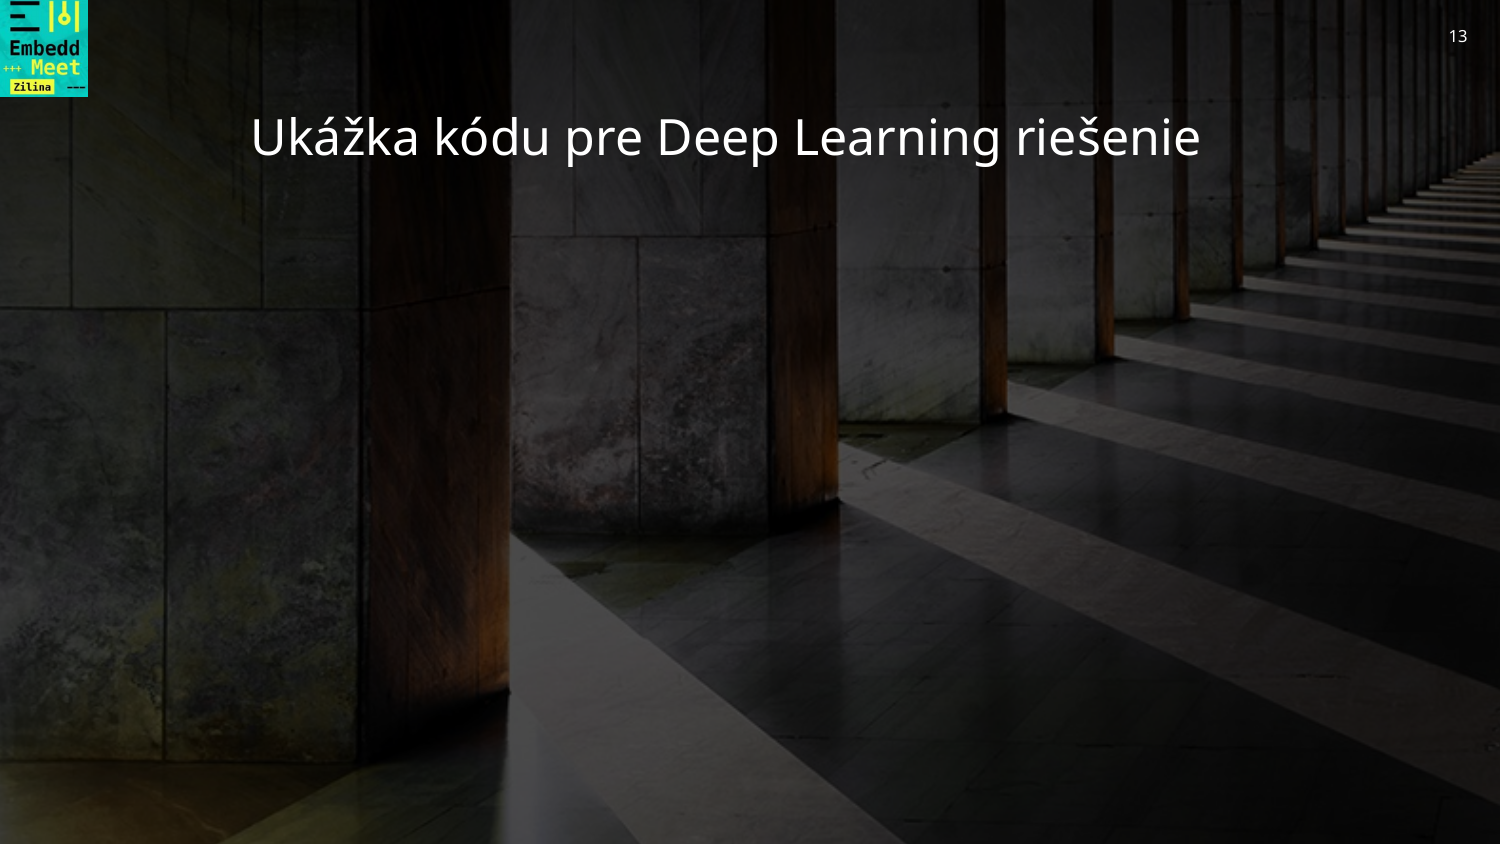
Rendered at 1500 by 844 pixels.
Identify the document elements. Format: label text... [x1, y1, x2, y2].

title Ukážka kódu pre Deep Learning riešenie [92, 96, 1361, 189]
picture [0, 0, 1500, 844]
